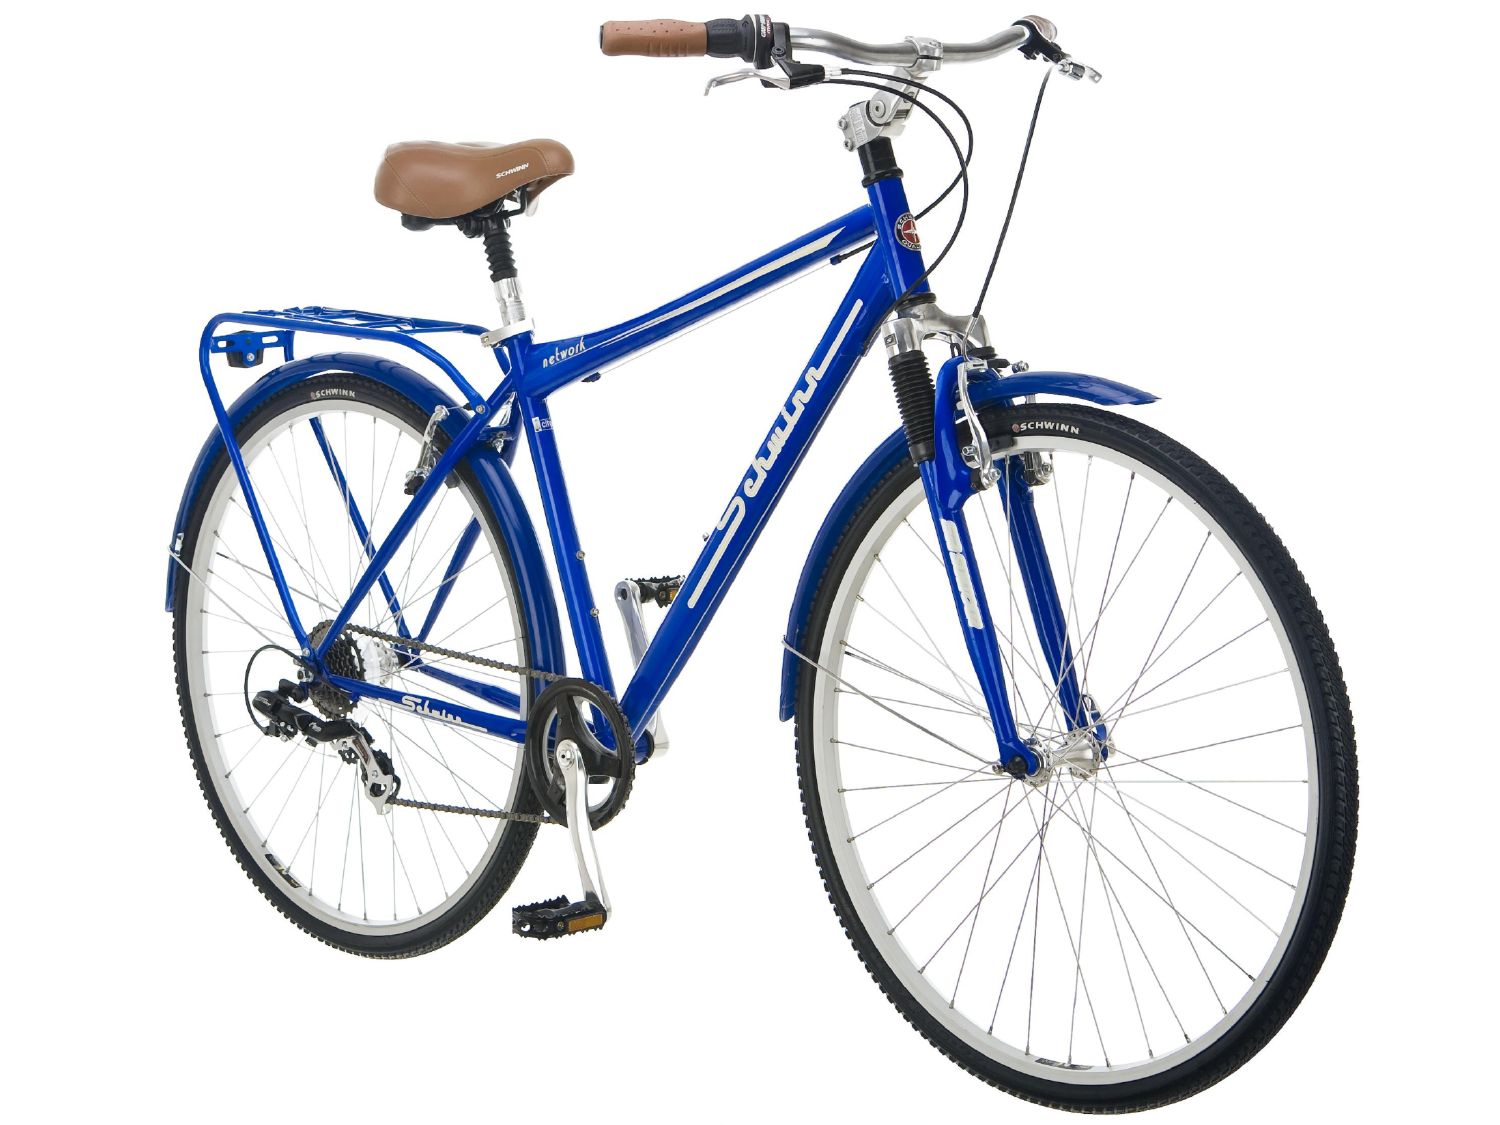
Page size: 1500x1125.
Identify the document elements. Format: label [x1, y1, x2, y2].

picture [149, 0, 1376, 1125]
